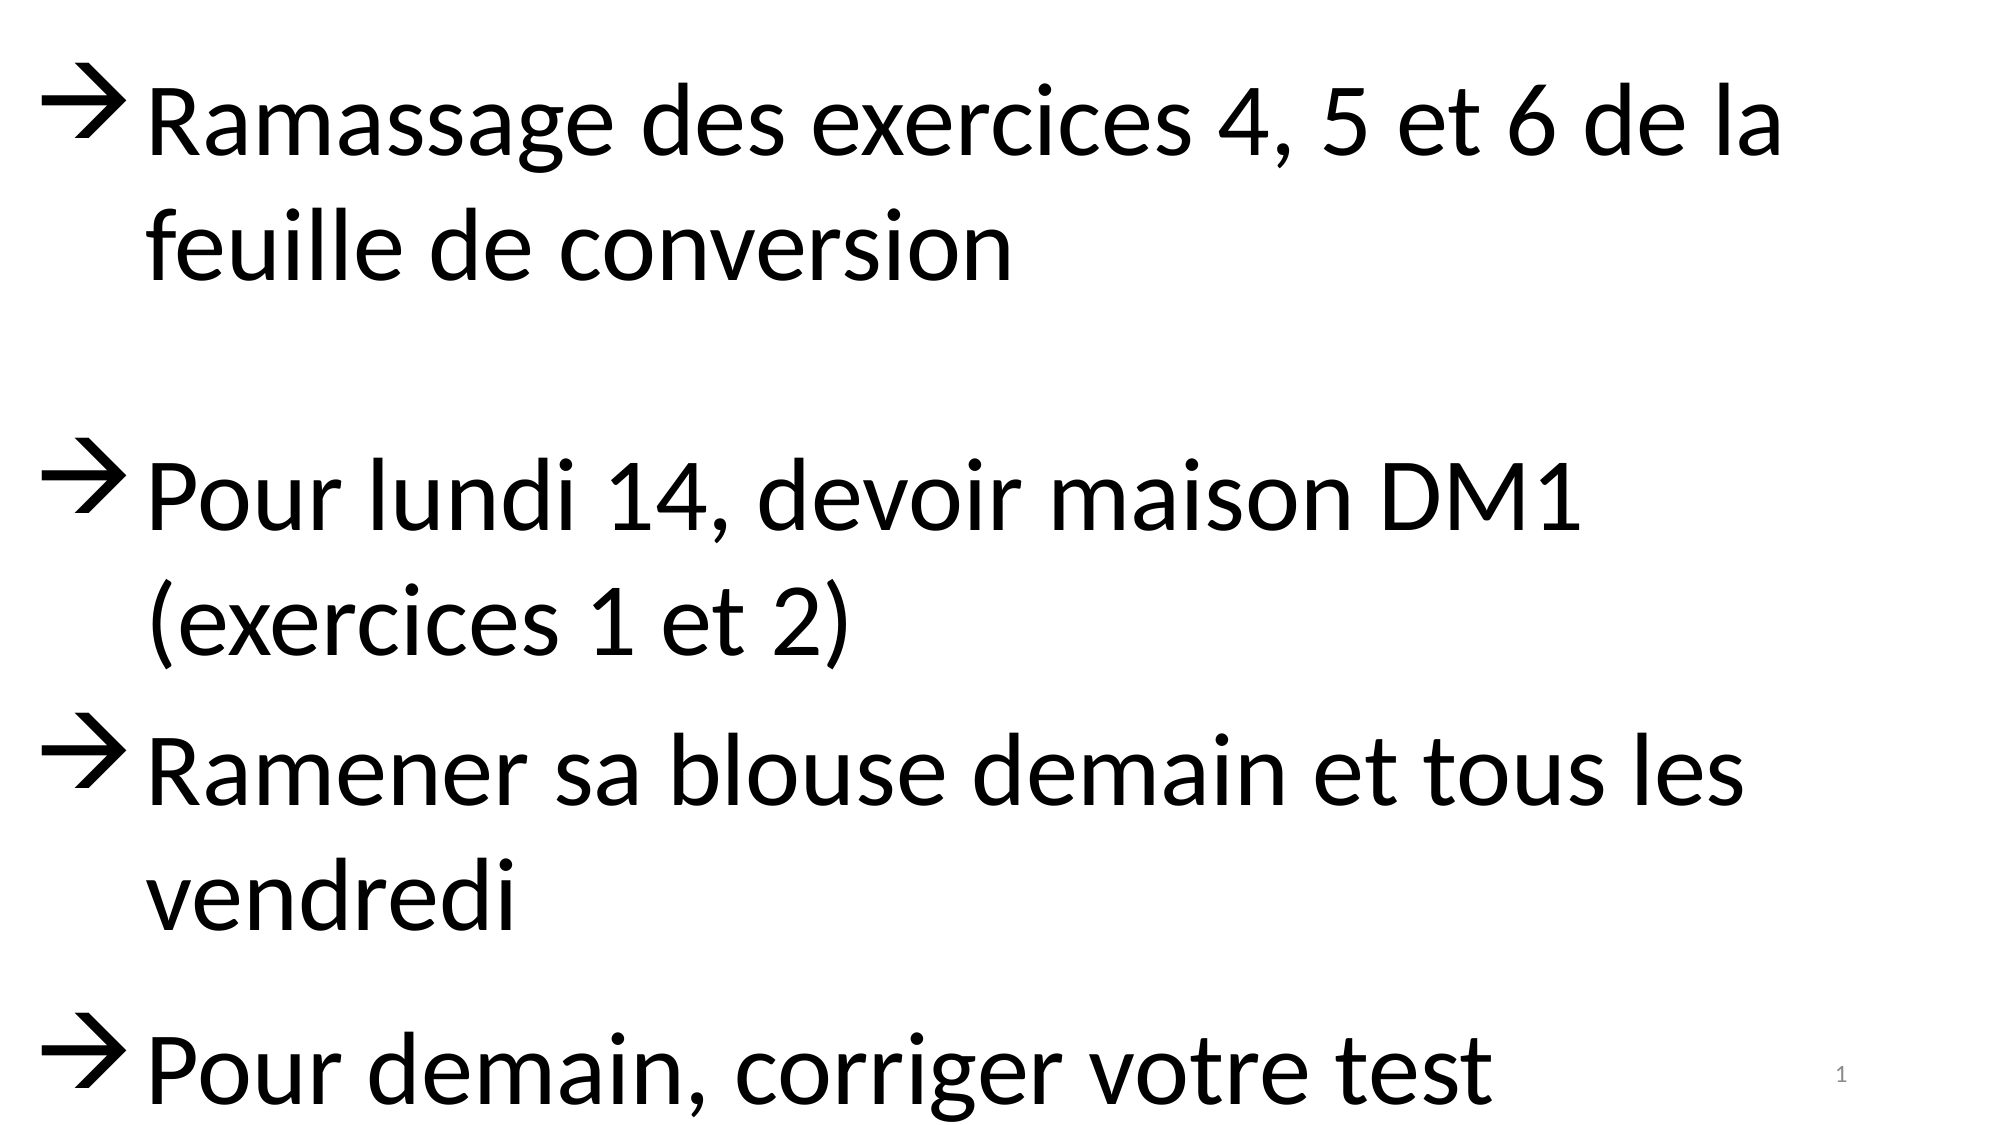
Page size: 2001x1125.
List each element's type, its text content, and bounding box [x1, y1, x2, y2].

text_box Ramassage des exercices 4, 5 et 6 de la feuille de conversion Pour lundi 14, devoir maison DM1 (exercices 1 et 2) Ramener sa blouse demain et tous les vendredi Pour demain, corriger votre test [18, 43, 2000, 1125]
